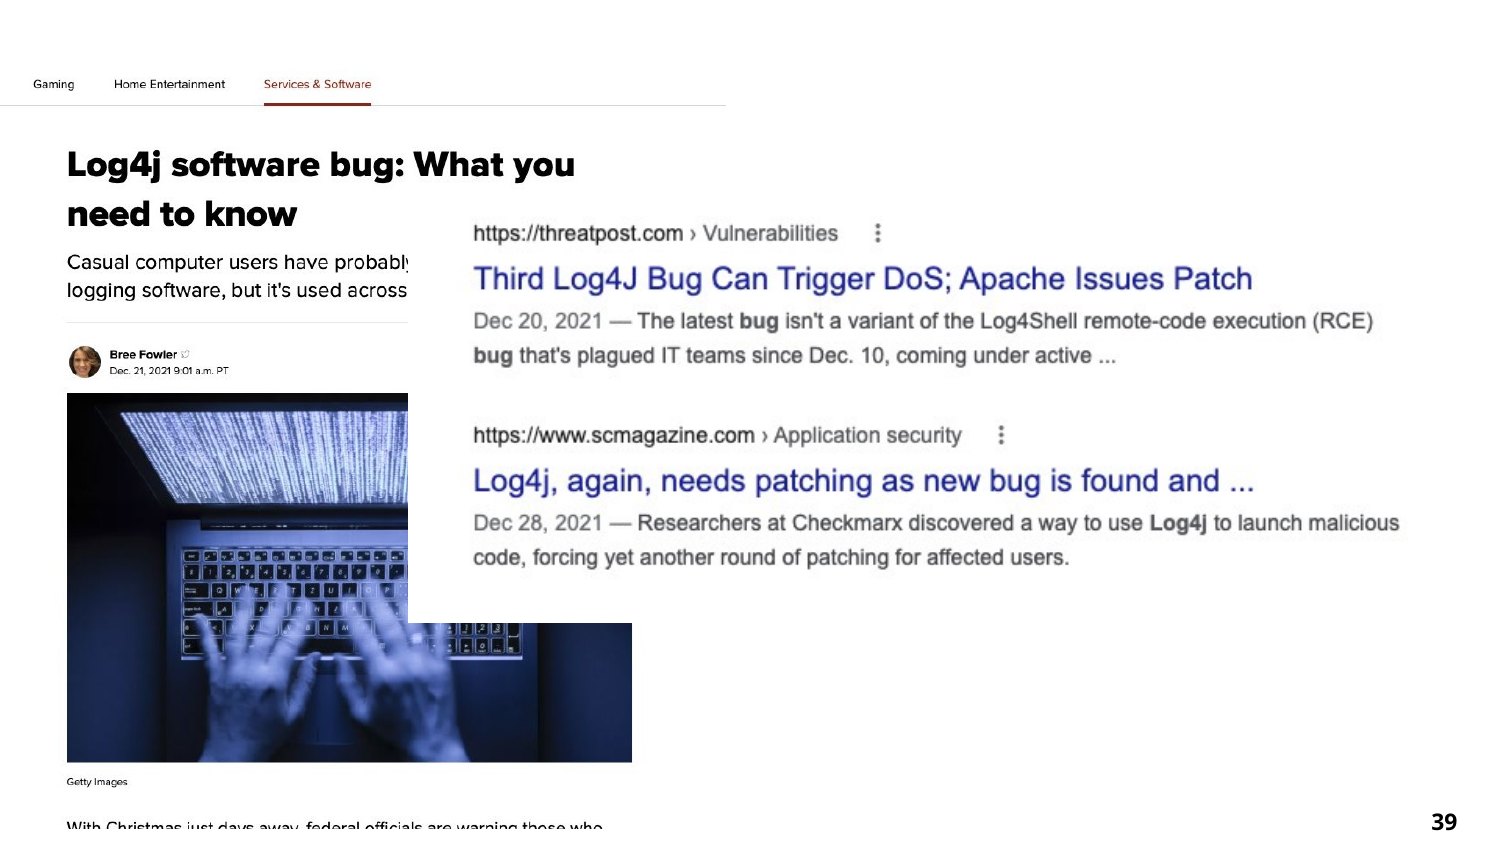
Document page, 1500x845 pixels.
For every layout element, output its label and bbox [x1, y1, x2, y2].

text_box [0, 0, 1500, 830]
